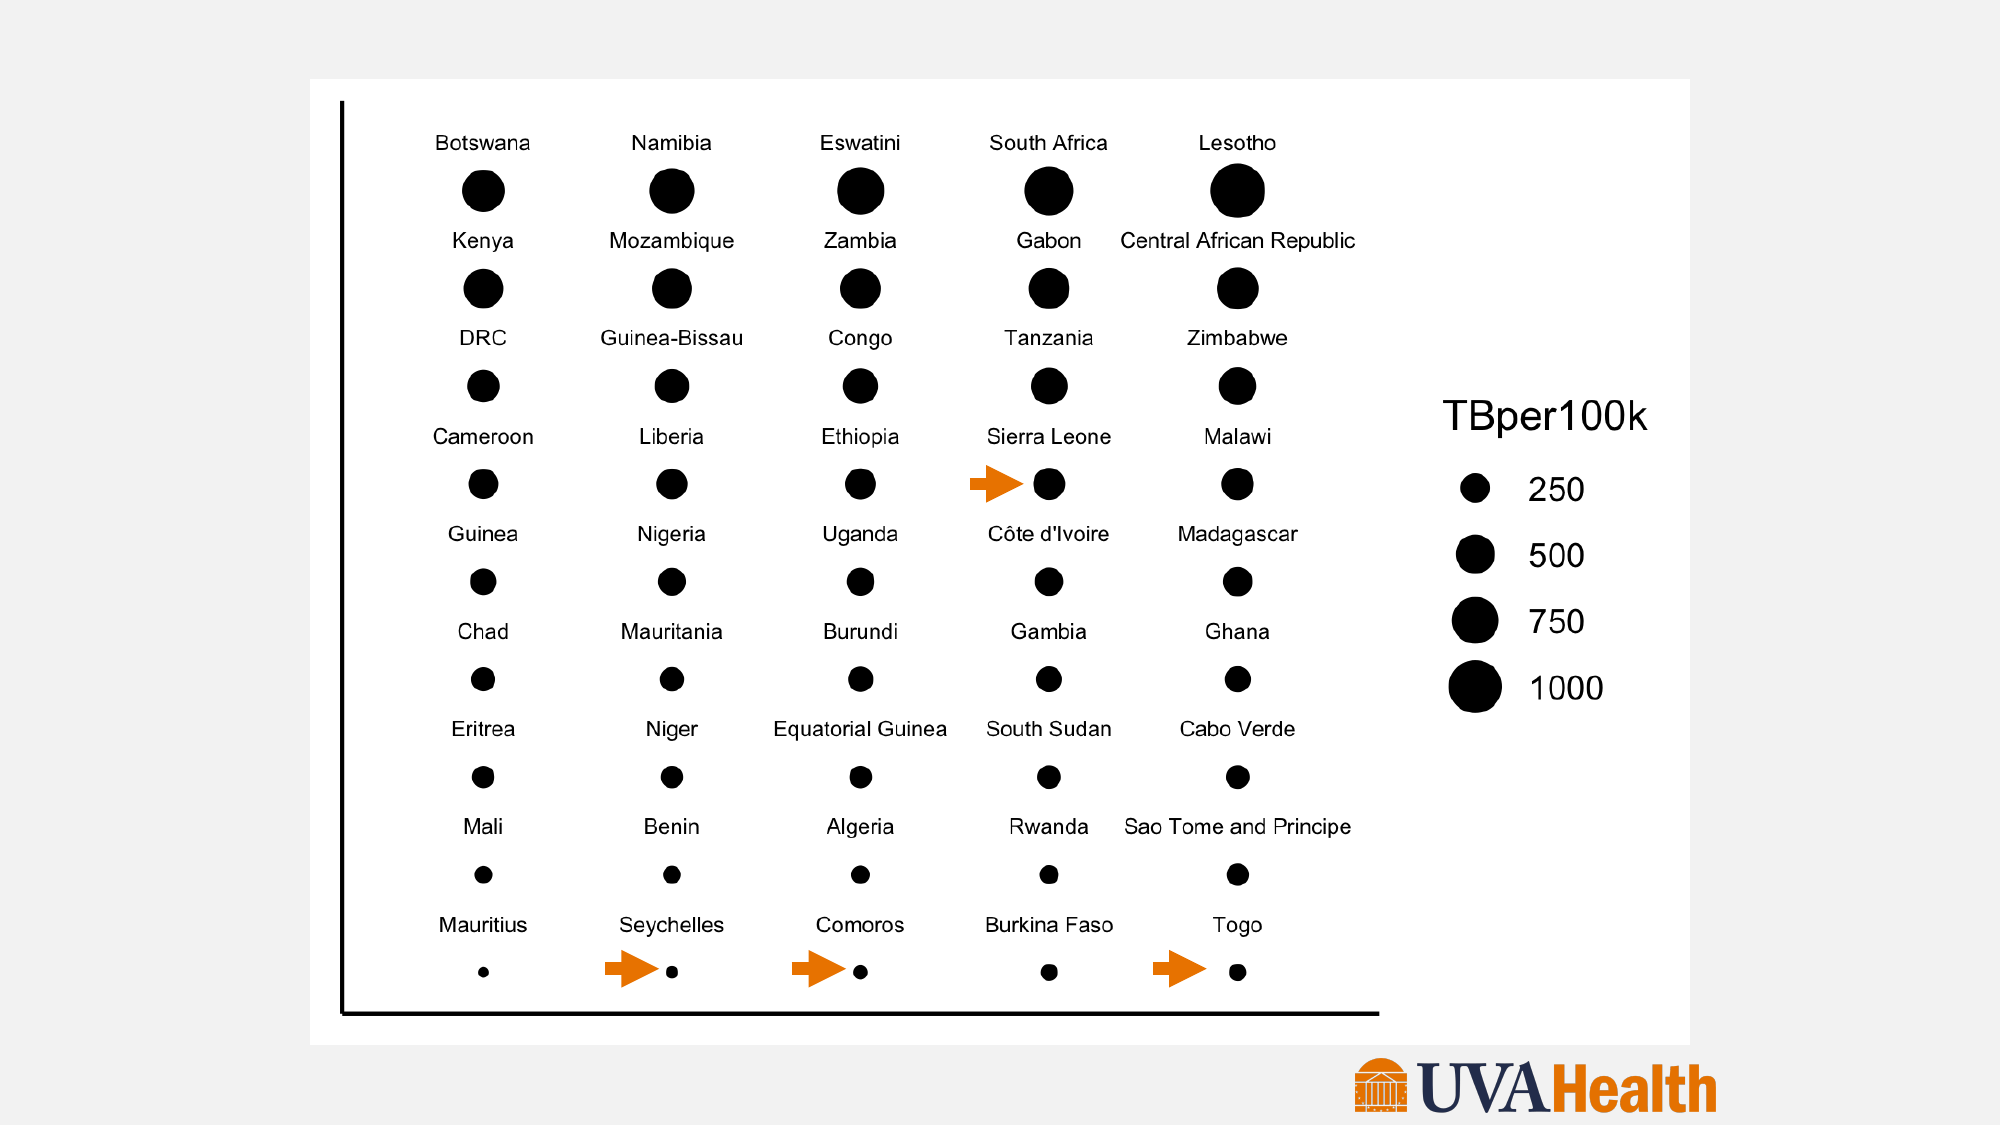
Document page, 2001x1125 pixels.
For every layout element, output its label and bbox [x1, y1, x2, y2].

picture [1355, 1058, 1716, 1113]
picture [310, 79, 1690, 1045]
